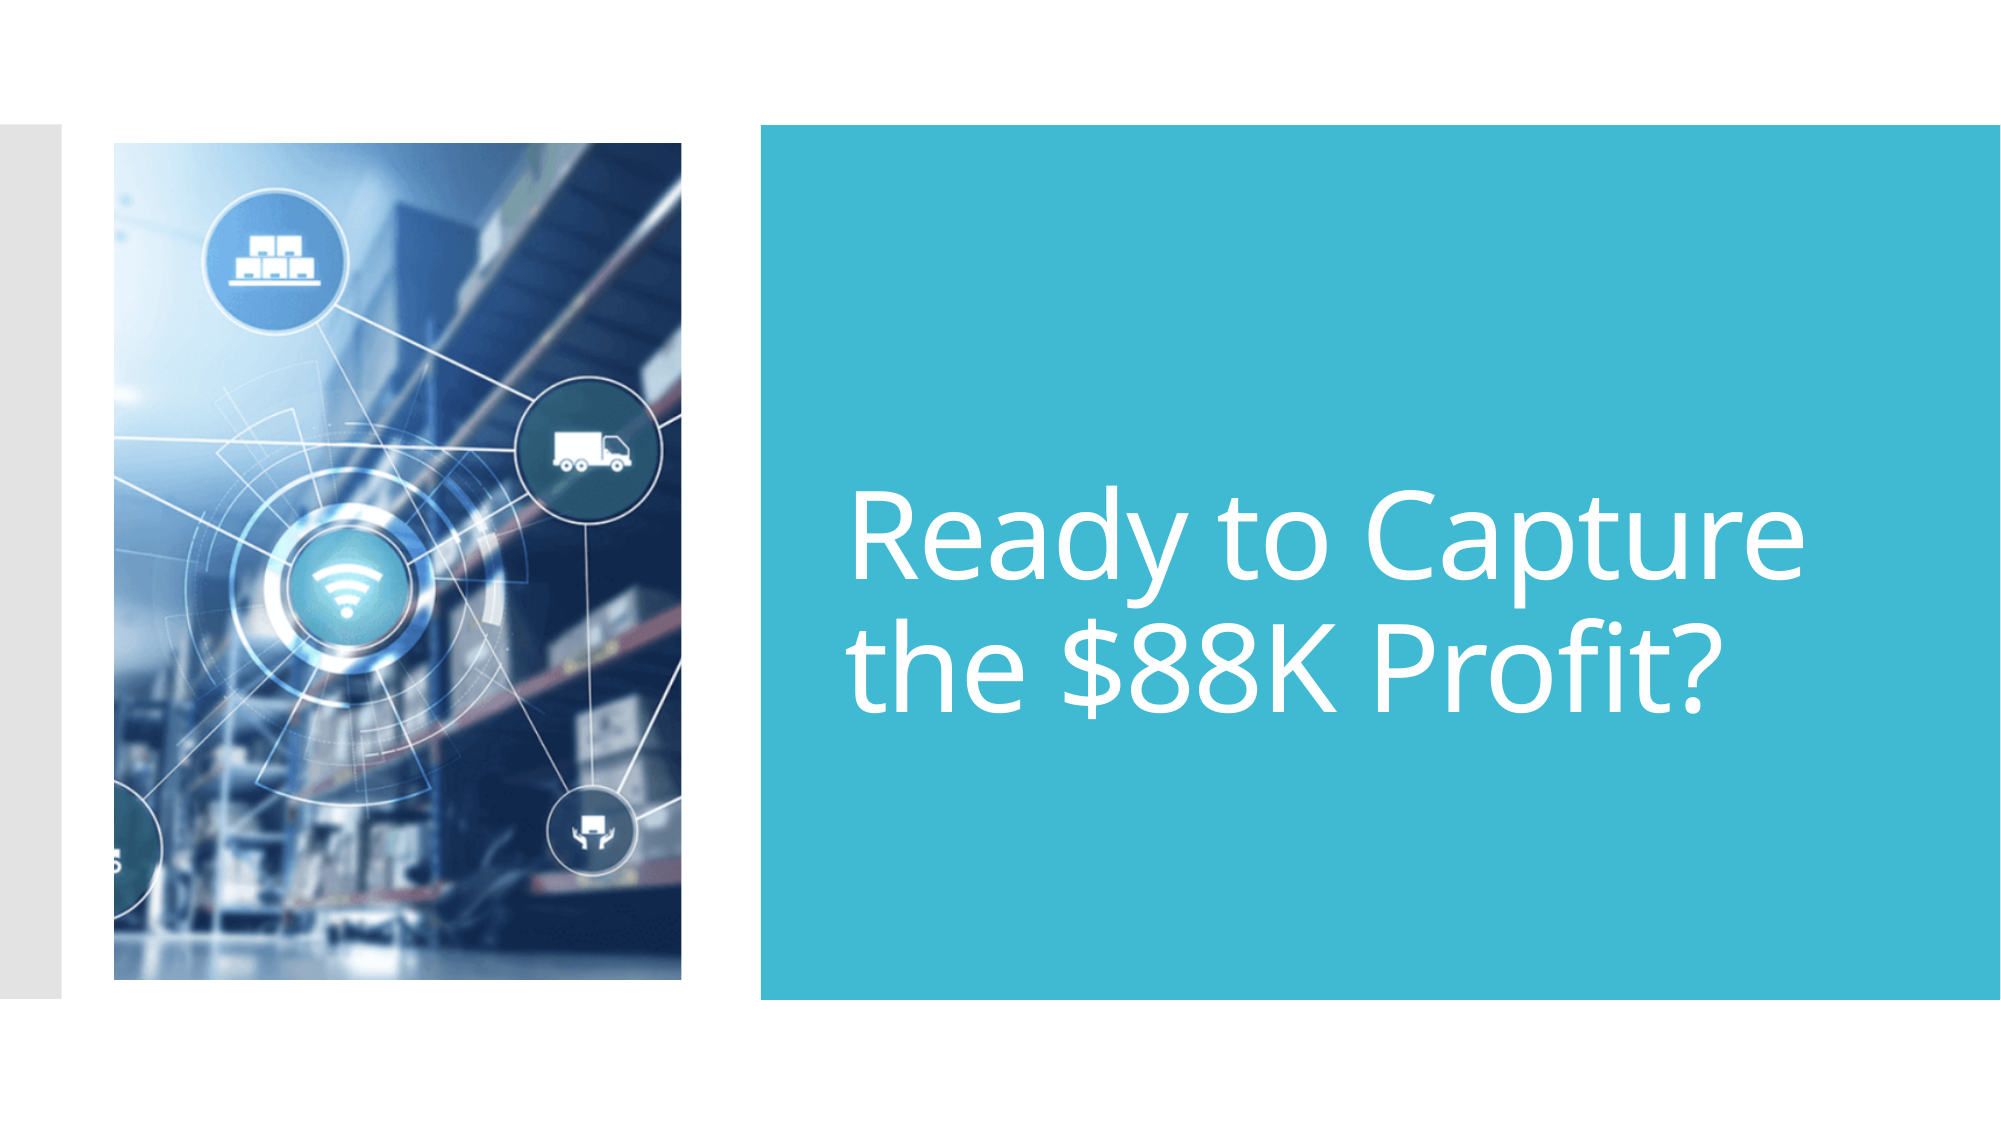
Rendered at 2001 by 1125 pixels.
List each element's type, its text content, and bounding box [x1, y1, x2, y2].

text_box [0, 124, 63, 1000]
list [113, 143, 682, 981]
text_box [760, 124, 2000, 1001]
title Ready to Capture the $88K Profit? [829, 213, 1825, 747]
text_box [0, 0, 2000, 1125]
